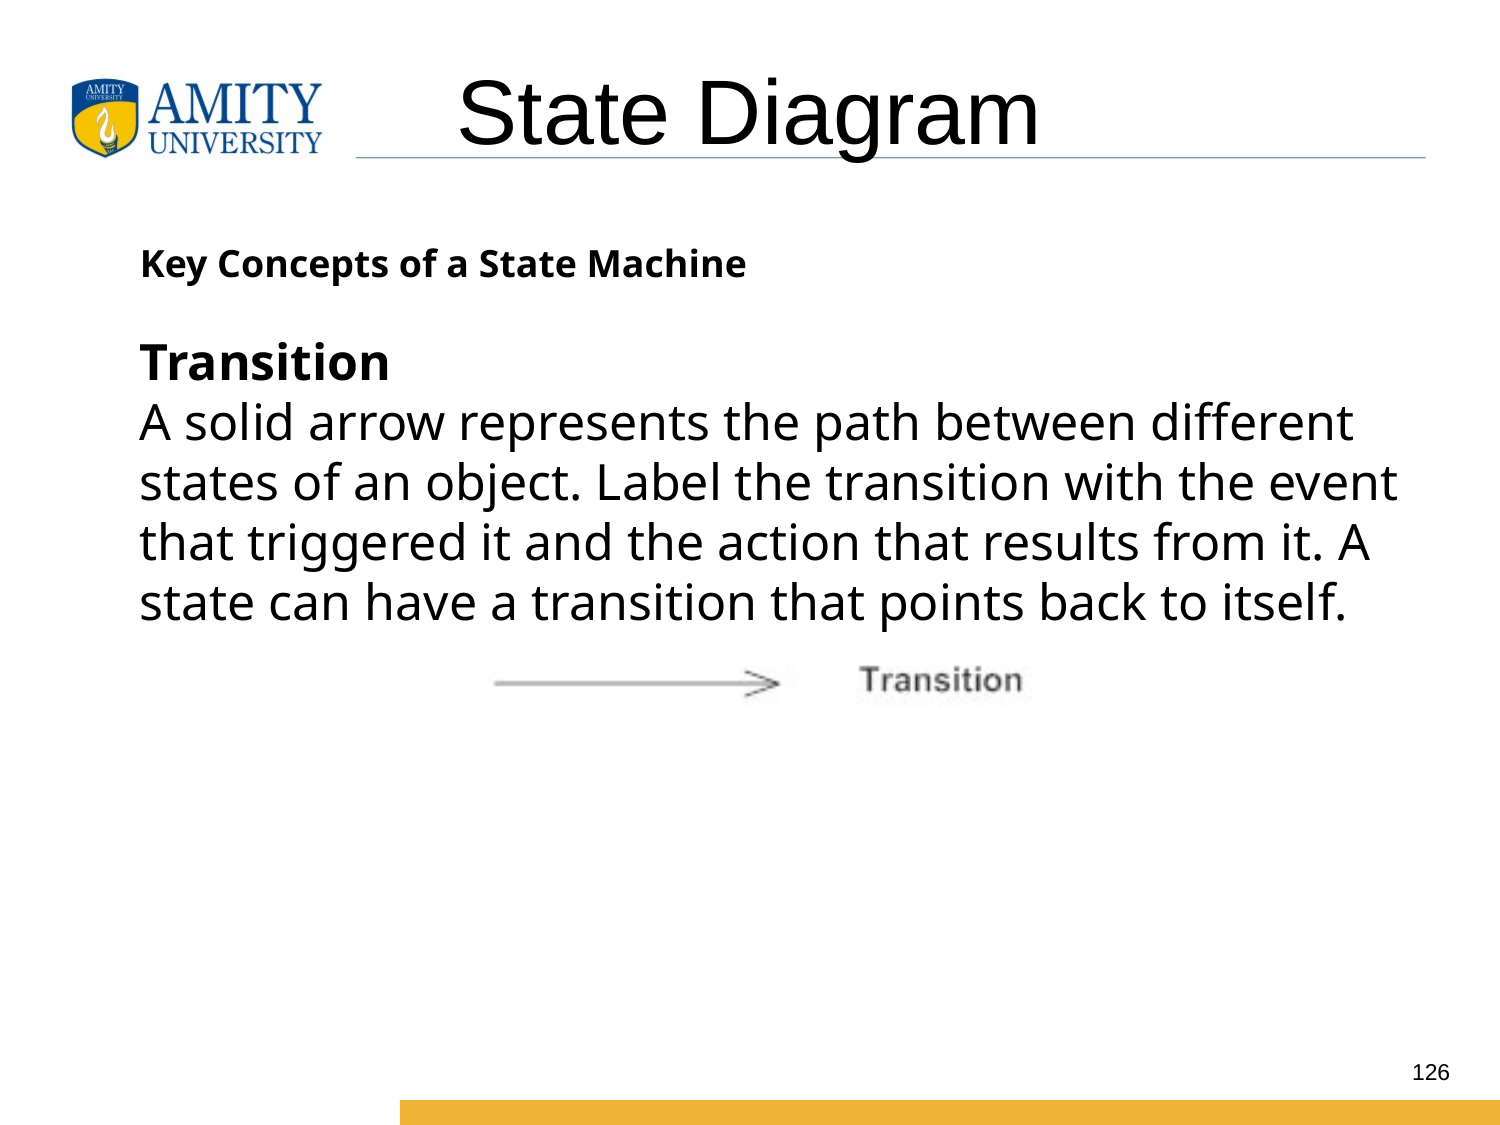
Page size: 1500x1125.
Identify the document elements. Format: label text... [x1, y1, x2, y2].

picture [0, 0, 1500, 188]
slide_number 126 [1115, 1049, 1466, 1125]
title State Diagram [75, 45, 1425, 233]
picture [487, 647, 1051, 724]
text_box Key Concepts of a State Machine Transition A solid arrow represents the path between different states of an object. Label the transition with the event that triggered it and the action that results from it. A state can have a transition that points back to itself. [125, 232, 1438, 758]
